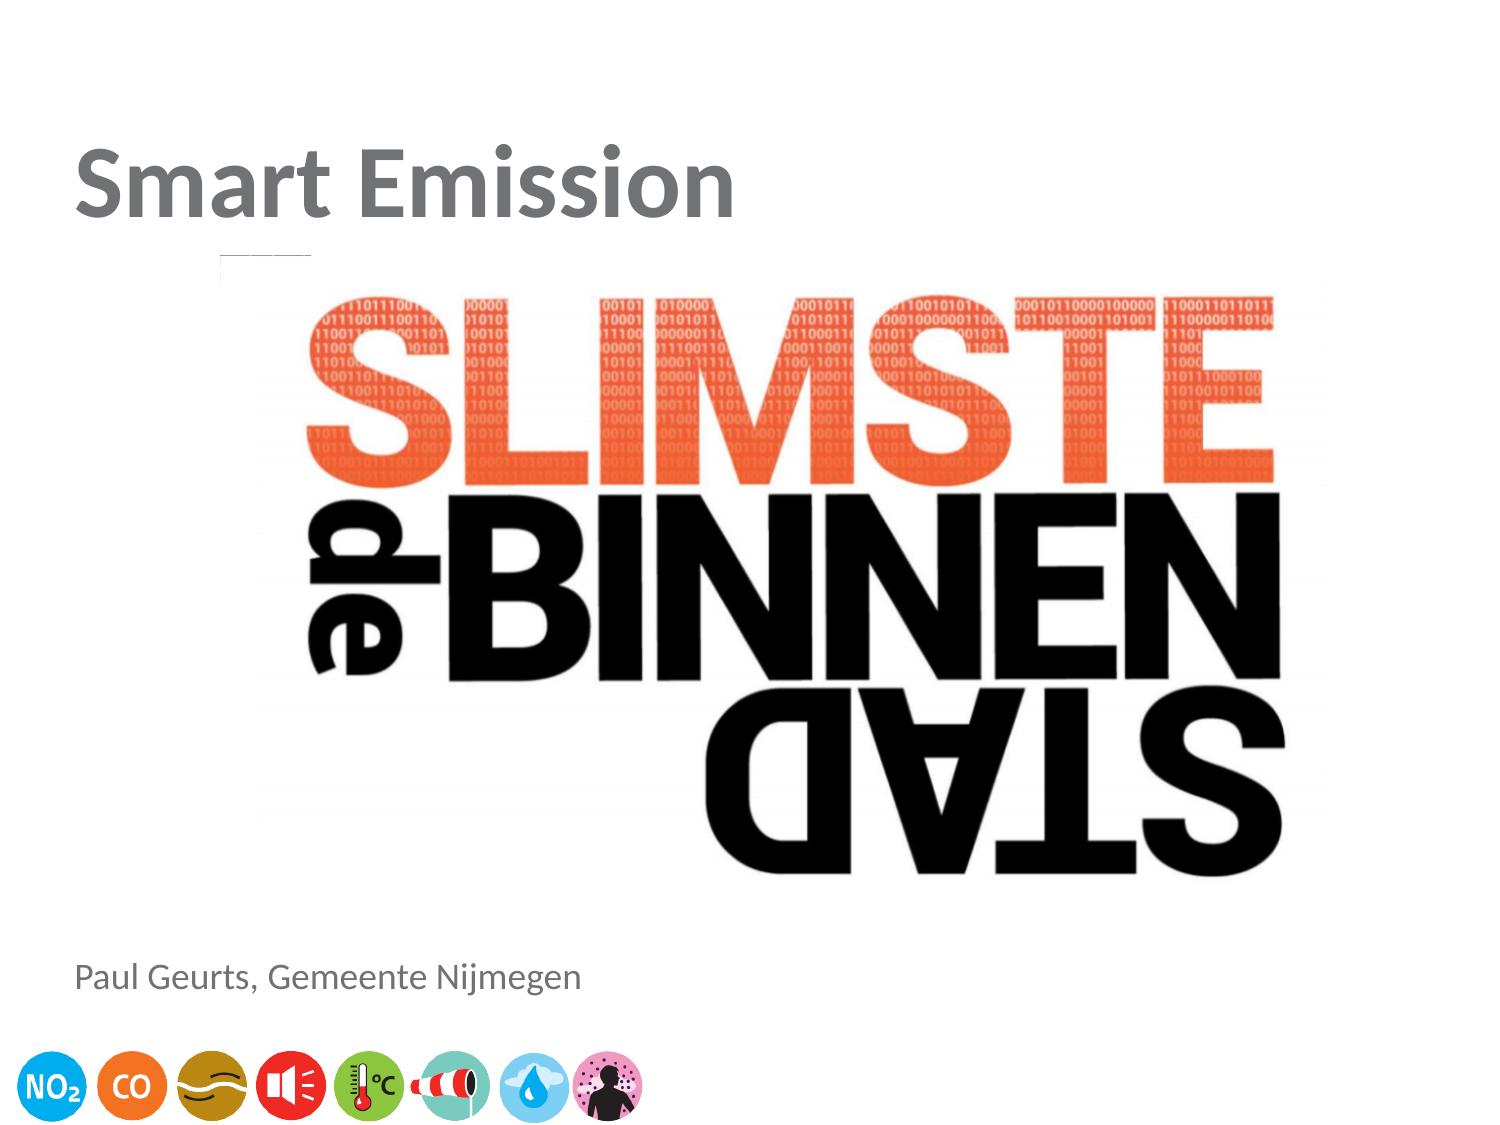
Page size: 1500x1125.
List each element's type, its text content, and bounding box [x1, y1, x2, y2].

picture [220, 255, 1363, 945]
subtitle Paul Geurts, Gemeente Nijmegen [59, 944, 820, 1005]
picture [14, 1046, 647, 1125]
title Smart Emission [59, 105, 1441, 248]
